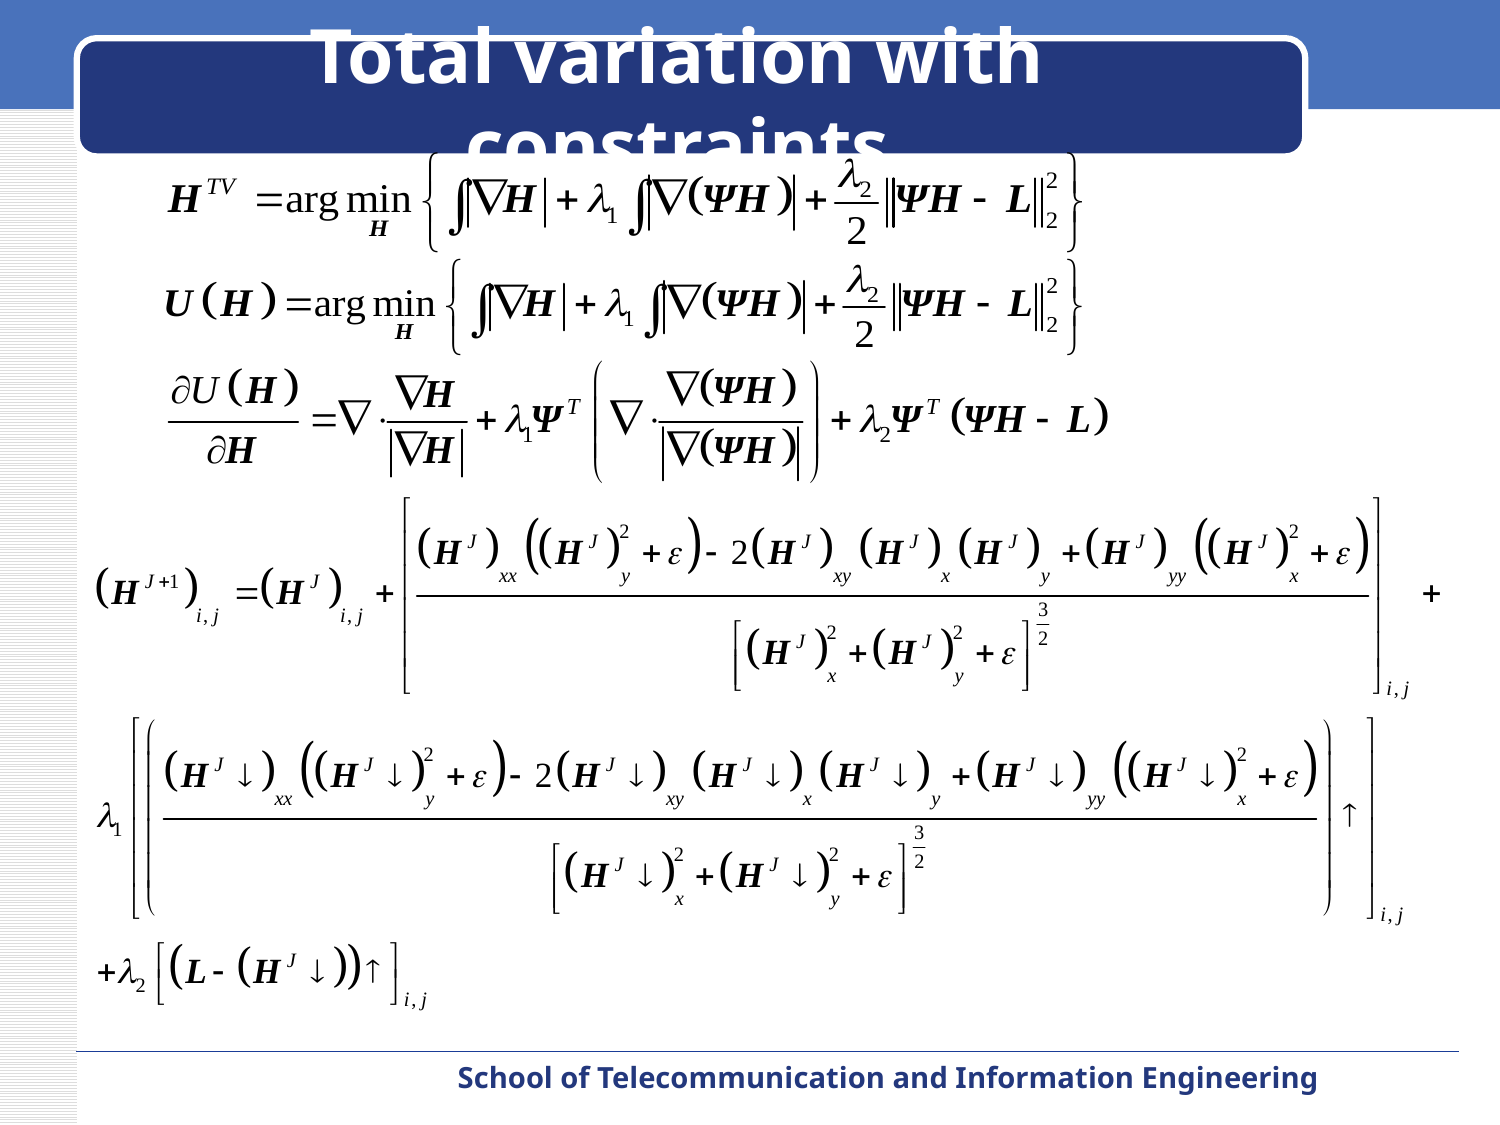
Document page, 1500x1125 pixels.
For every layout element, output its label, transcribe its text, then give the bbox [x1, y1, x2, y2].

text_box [159, 144, 1092, 251]
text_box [159, 251, 1092, 353]
title Total variation with constraints [89, 52, 1265, 145]
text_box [89, 488, 1451, 1022]
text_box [161, 352, 1114, 486]
